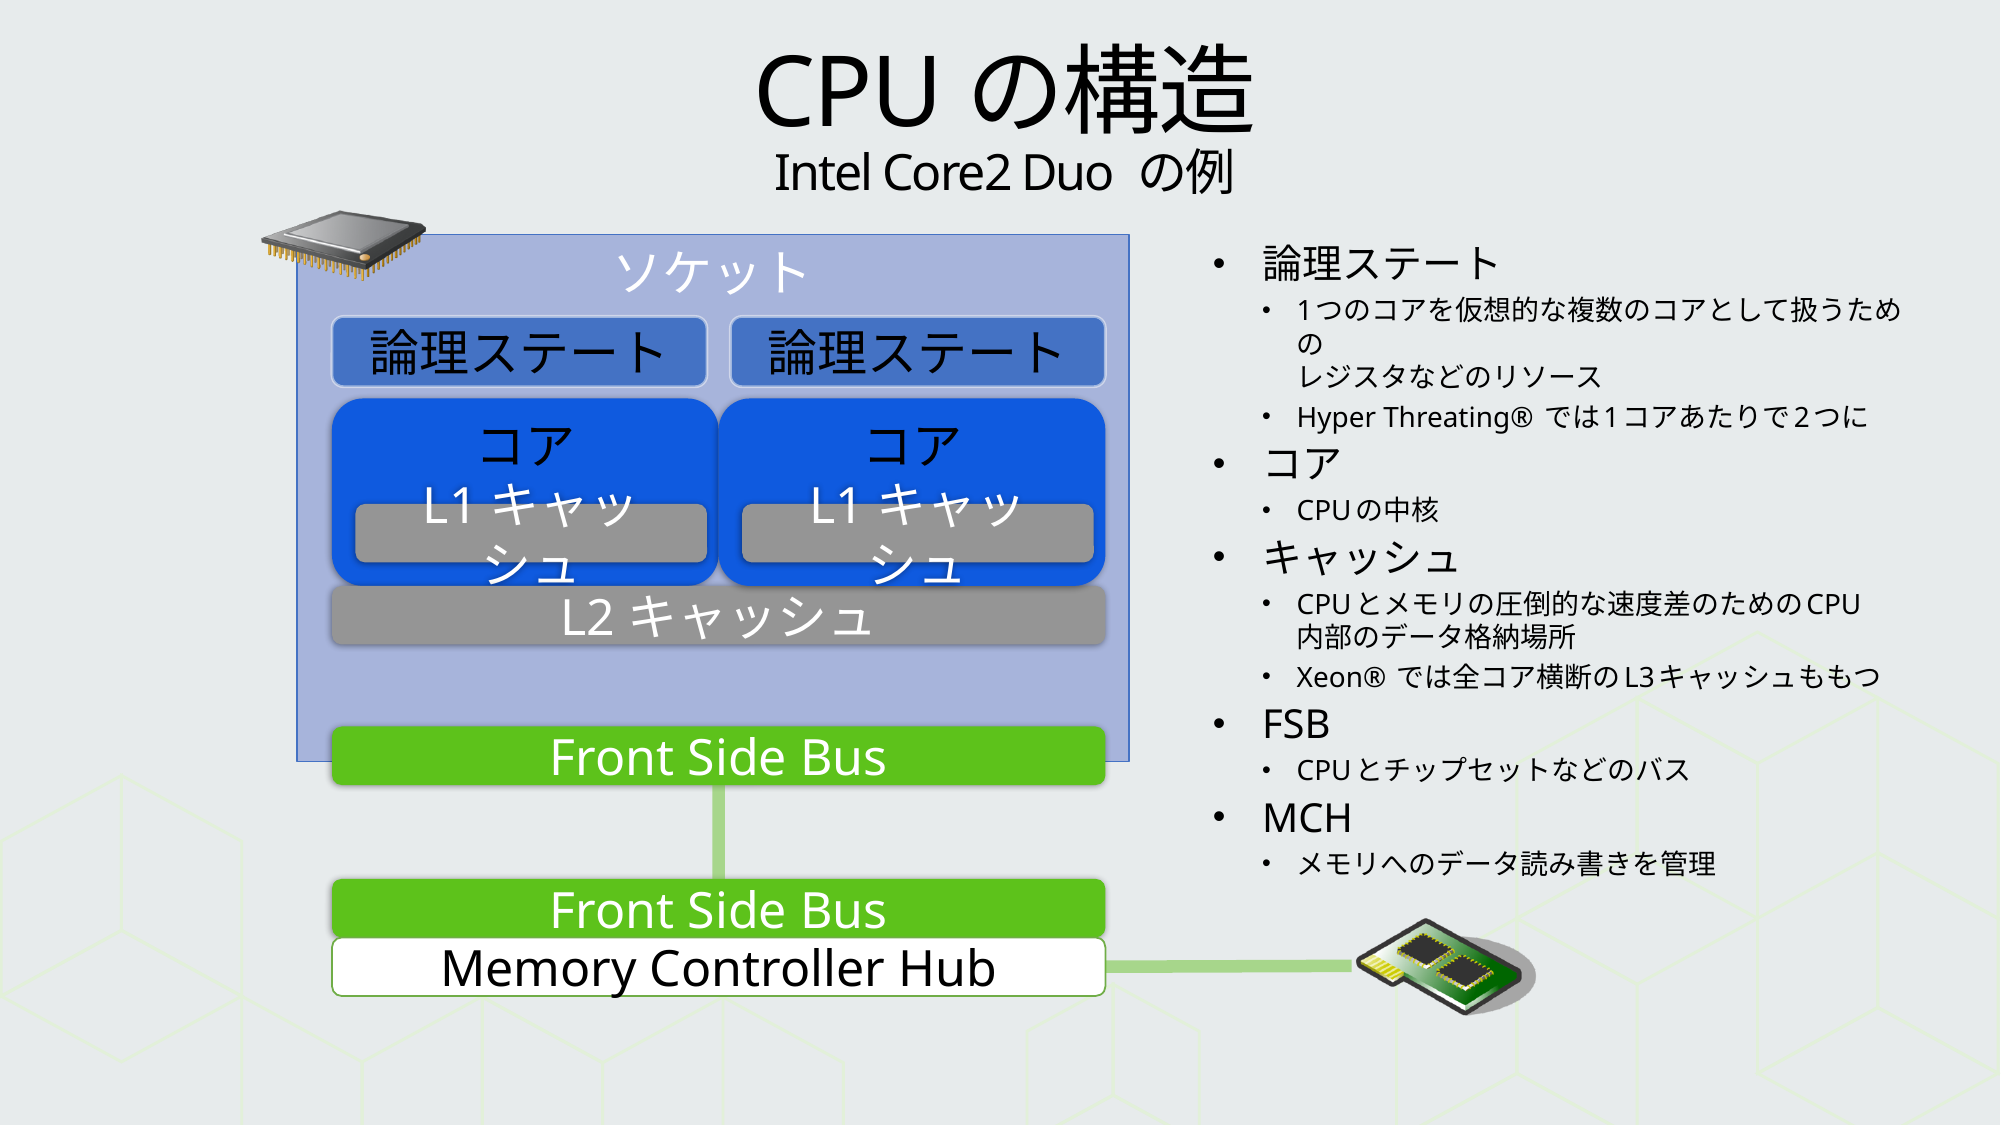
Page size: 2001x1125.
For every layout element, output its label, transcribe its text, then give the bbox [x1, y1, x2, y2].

list 論理ステート 1つのコアを仮想的な複数のコアとして扱うための レジスタなどのリソース Hyper Threating® では1コアあたりで2つに コア CPUの中核 キャッシュ CPUとメモリの圧倒的な速度差のためのCPU 内部のデータ格納場所 Xeon® では全コア横断のL3キャッシュももつ FSB CPUとチップセットなどのバス MCH メモリへのデータ読み書きを管理 [1189, 223, 1947, 918]
text_box L2キャッシュ [332, 585, 1106, 645]
text_box Front Side Bus [332, 878, 1106, 937]
text_box Memory Controller Hub [331, 936, 1107, 997]
text_box コア [718, 398, 1106, 586]
text_box L1キャッシュ [355, 503, 708, 563]
text_box 論理ステート [330, 314, 709, 389]
text_box ソケット [296, 234, 1130, 762]
text_box 論理ステート [728, 314, 1107, 389]
picture [1351, 913, 1540, 1018]
picture [261, 210, 426, 282]
text_box コア [331, 398, 716, 582]
title CPUの構造 Intel Core2 Duo の例 [45, 47, 1966, 196]
text_box L1キャッシュ [742, 503, 1094, 563]
text_box Front Side Bus [332, 726, 1106, 786]
